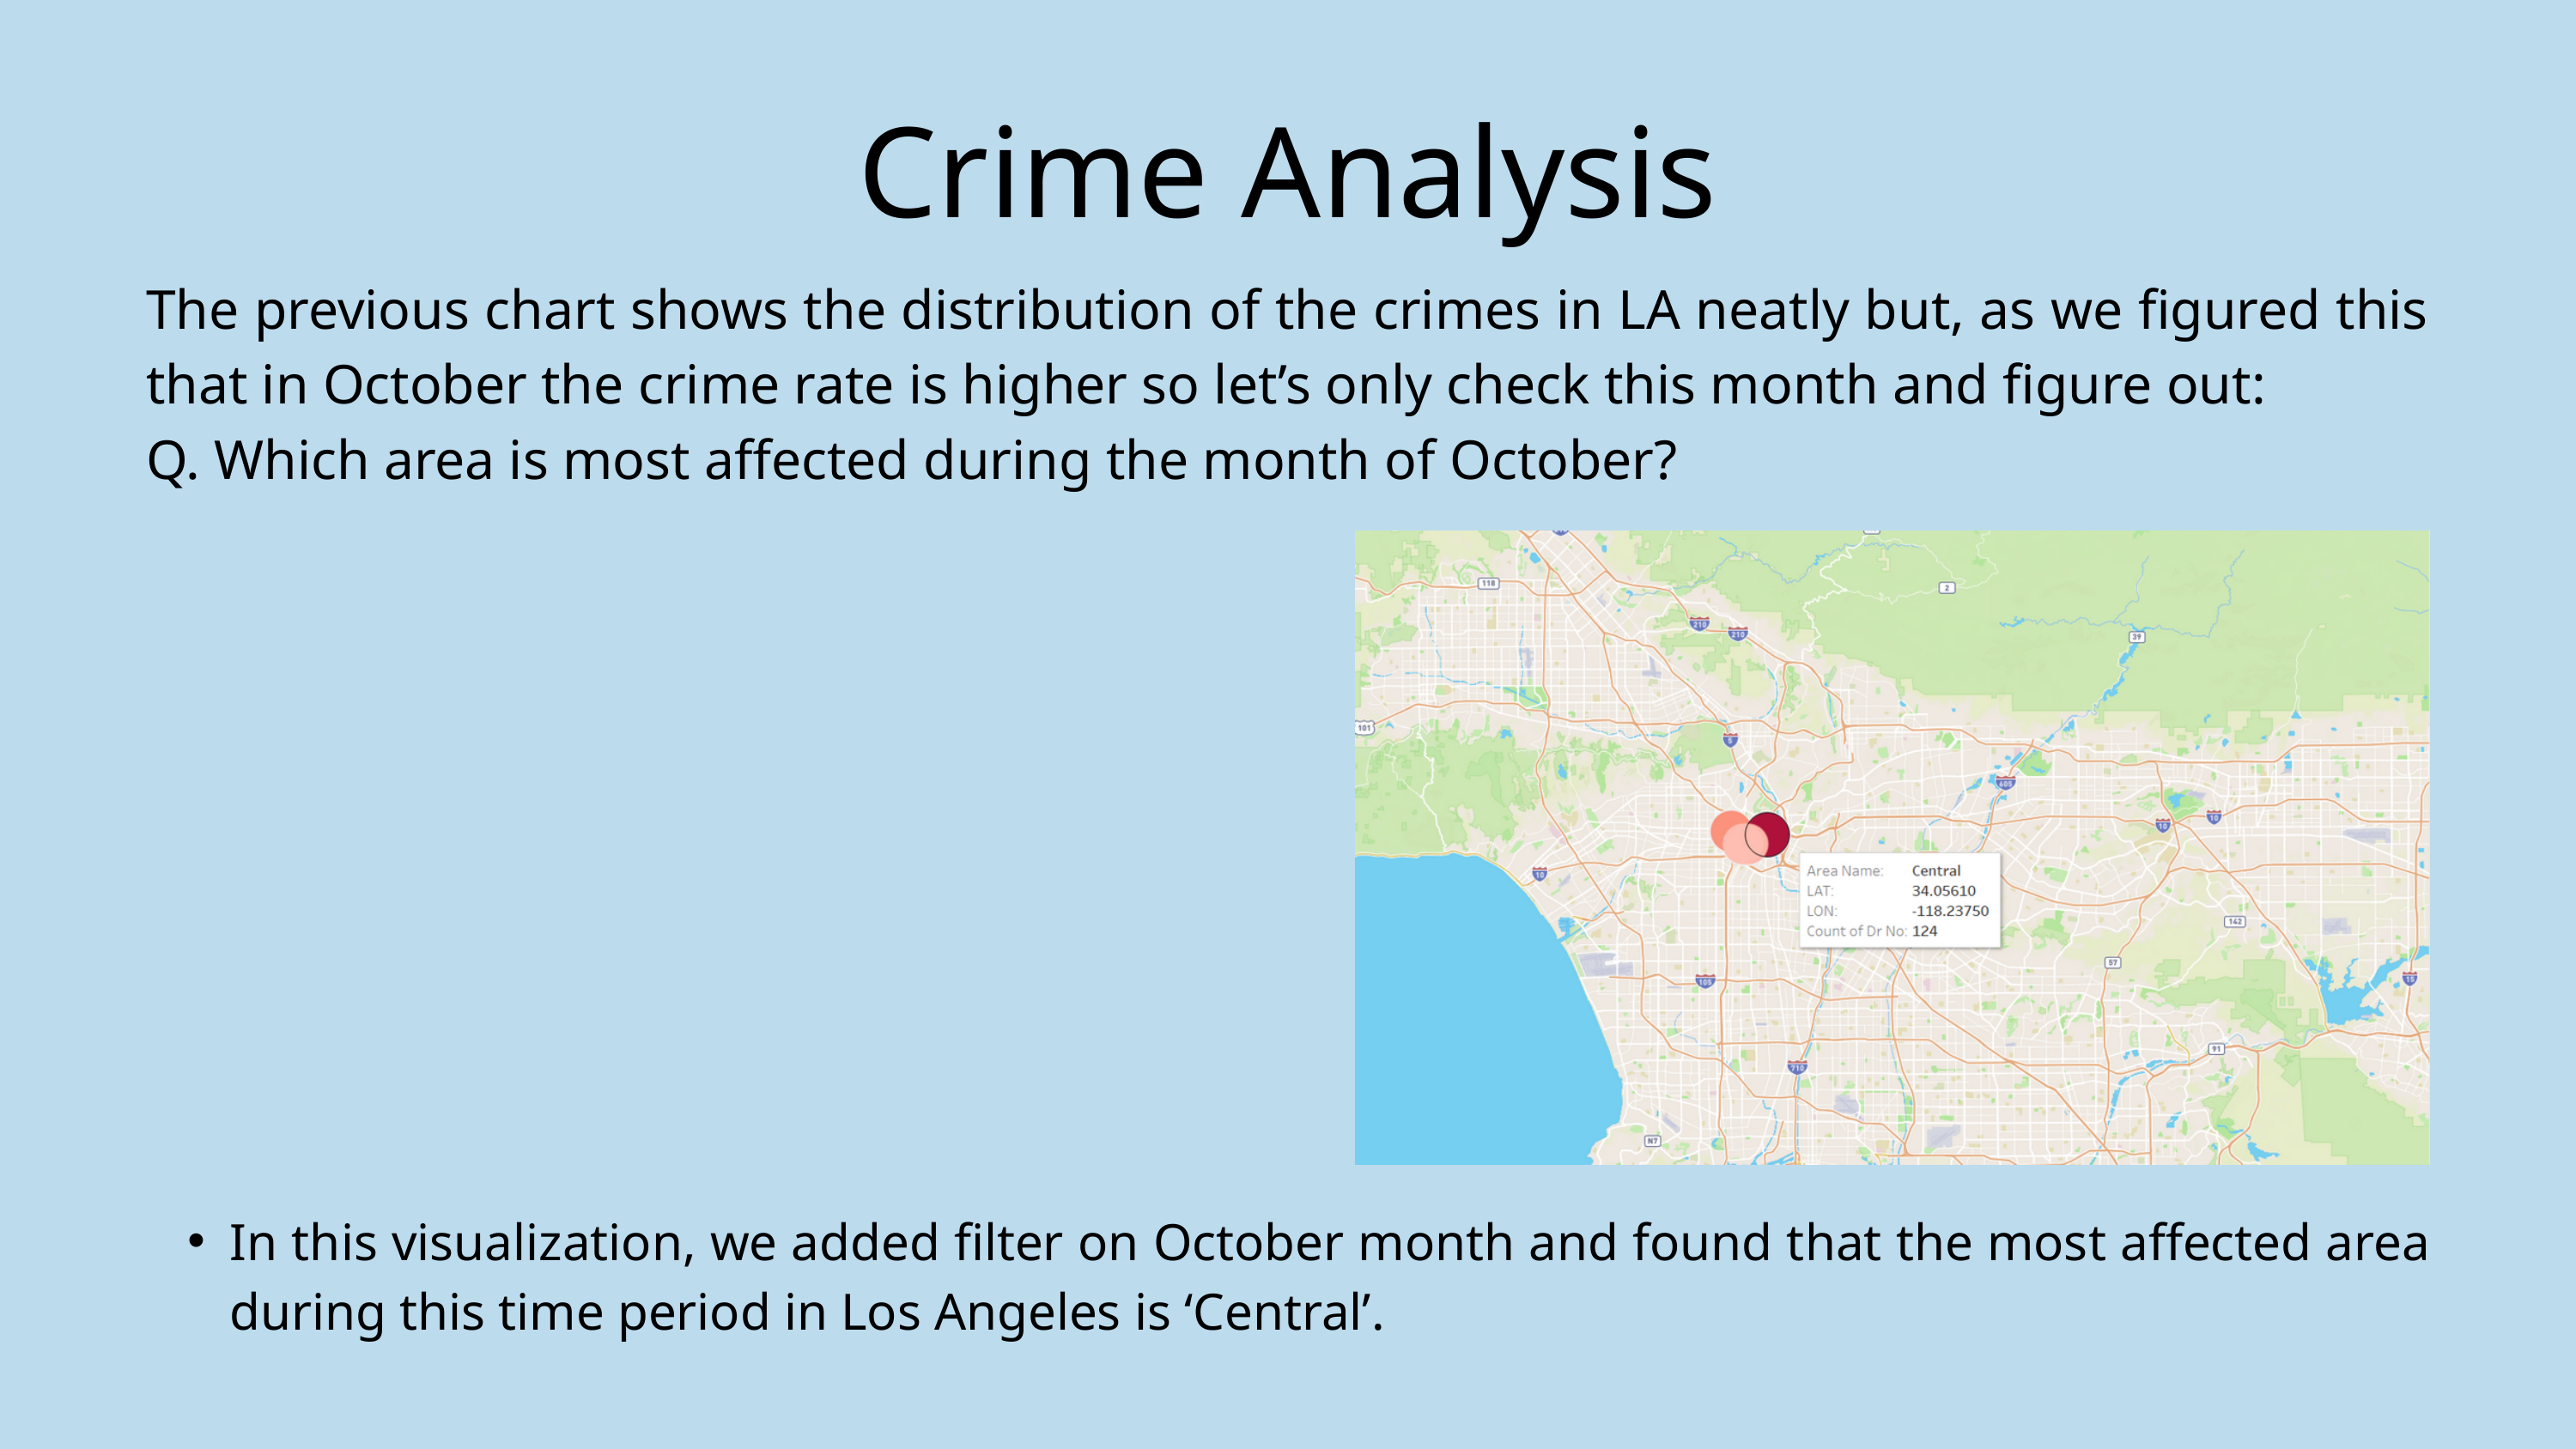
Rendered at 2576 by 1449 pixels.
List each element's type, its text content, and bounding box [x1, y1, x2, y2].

text_box The previous chart shows the distribution of the crimes in LA neatly but, as we figured this that in October the crime rate is higher so let’s only check this month and figure out: Q. Which area is most affected during the month of October? [146, 264, 2433, 490]
text_box Crime Analysis [146, 67, 2430, 243]
text_box [1355, 530, 2430, 1165]
text_box In this visualization, we added filter on October month and found that the most affected area during this time period in Los Angeles is ‘Central’. [144, 1200, 2430, 1341]
